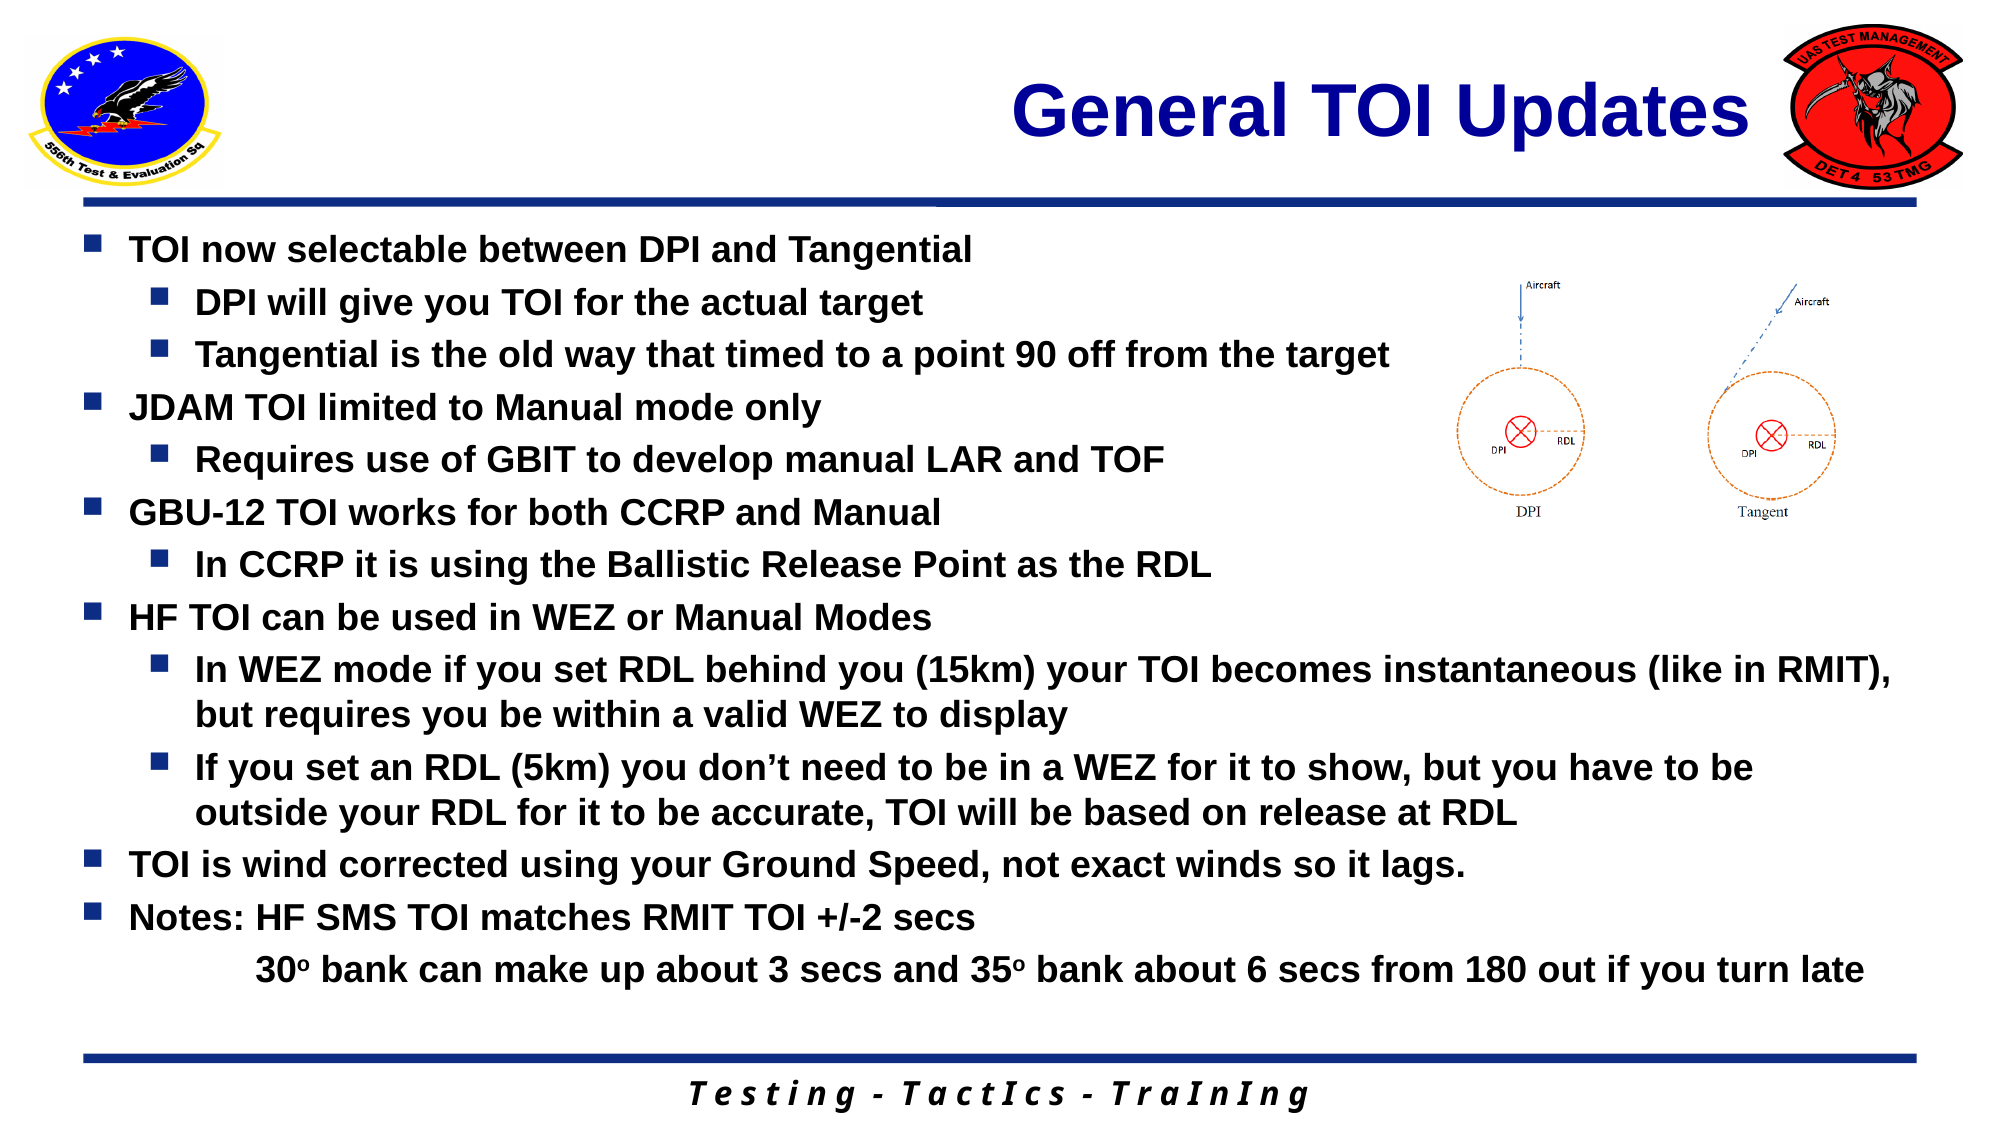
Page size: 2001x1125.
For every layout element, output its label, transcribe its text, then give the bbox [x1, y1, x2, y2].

picture [24, 35, 225, 188]
picture [1443, 271, 1846, 527]
picture [1783, 24, 1963, 190]
list TOI now selectable between DPI and Tangential DPI will give you TOI for the actual target Tangential is the old way that timed to a point 90 off from the target JDAM TOI limited to Manual mode only Requires use of GBIT to develop manual LAR and TOF GBU-12 TOI works for both CCRP and Manual In CCRP it is using the Ballistic Release Point as the RDL HF TOI can be used in WEZ or Manual Modes In WEZ mode if you set RDL behind you (15km) your TOI becomes instantaneous (like in RMIT), but requires you be within a valid WEZ to display If you set an RDL (5km) you don’t need to be in a WEZ for it to show, but you have to be outside your RDL for it to be accurate, TOI will be based on release at RDL TOI is wind corrected using your Ground Speed, not exact winds so it lags. Notes: HF SMS TOI matches RMIT TOI +/-2 secs 30o bank can make up about 3 secs and 35o bank about 6 secs from 180 out if you turn late [66, 217, 1913, 1043]
title General TOI Updates [283, 12, 1767, 201]
